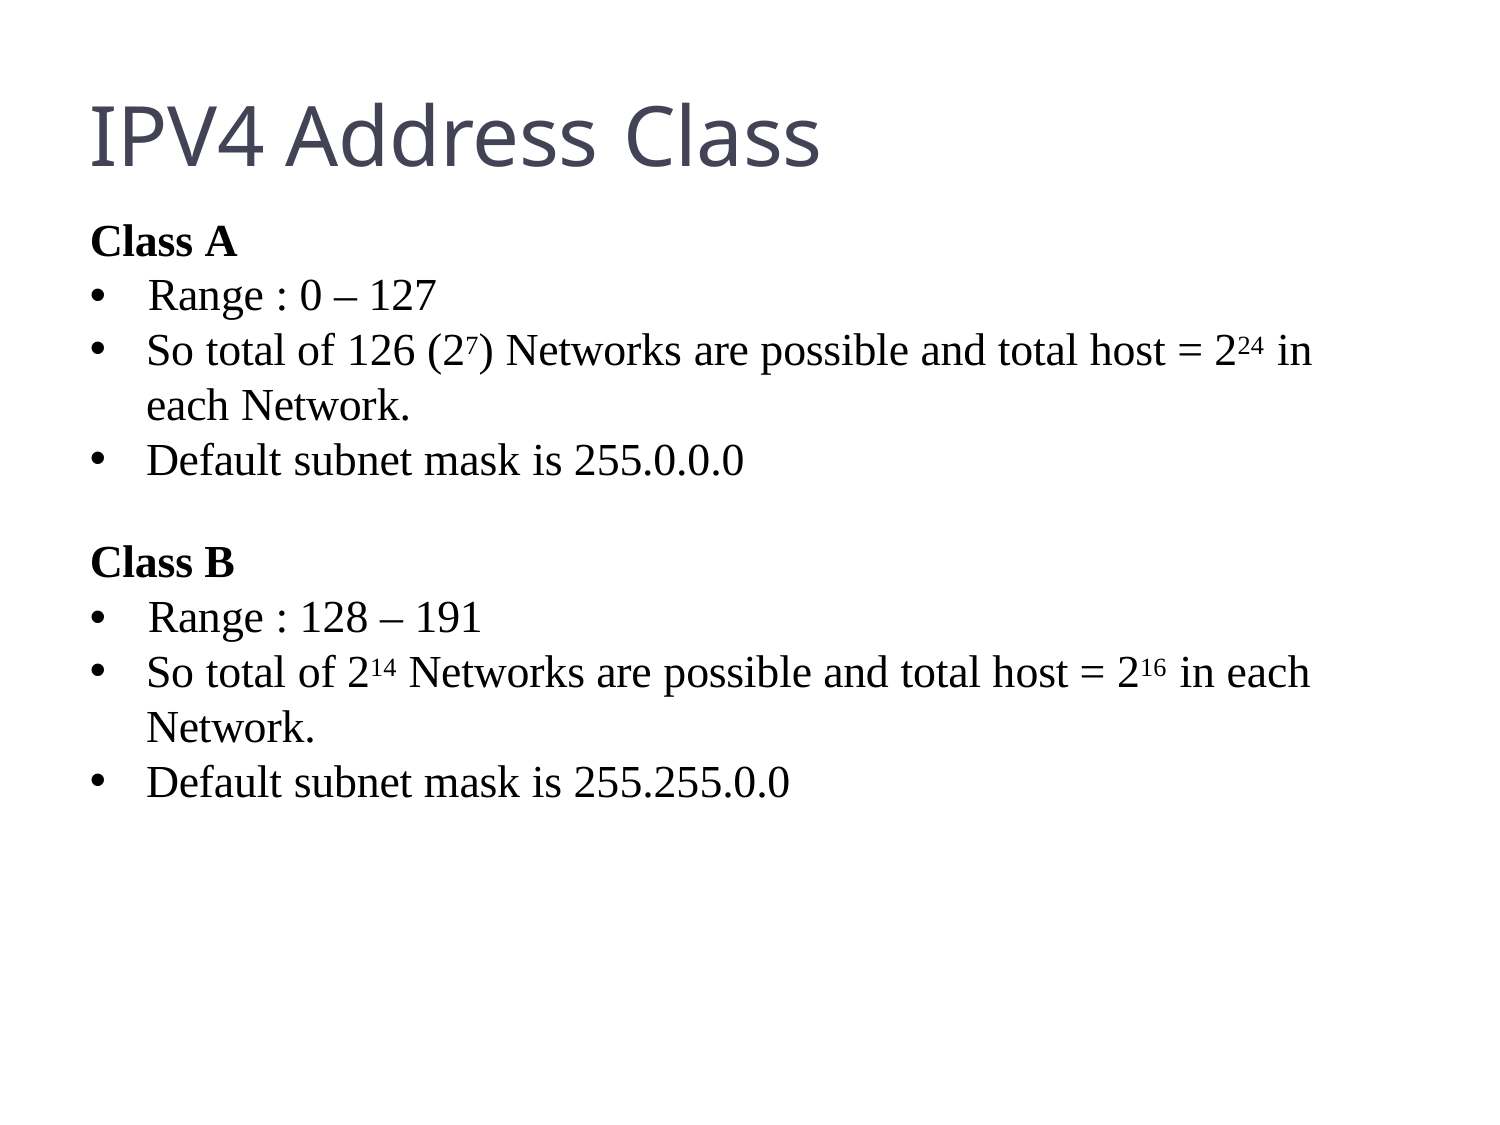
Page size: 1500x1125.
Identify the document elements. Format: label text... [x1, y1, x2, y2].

text_box IPV4 Address Class Class A • Range : 0 – 127 So total of 126 (27) Networks are possible and total host = 224 in each Network. Default subnet mask is 255.0.0.0 Class B • Range : 128 – 191 So total of 214 Networks are possible and total host = 216 in each Network. Default subnet mask is 255.255.0.0 [87, 82, 1391, 807]
